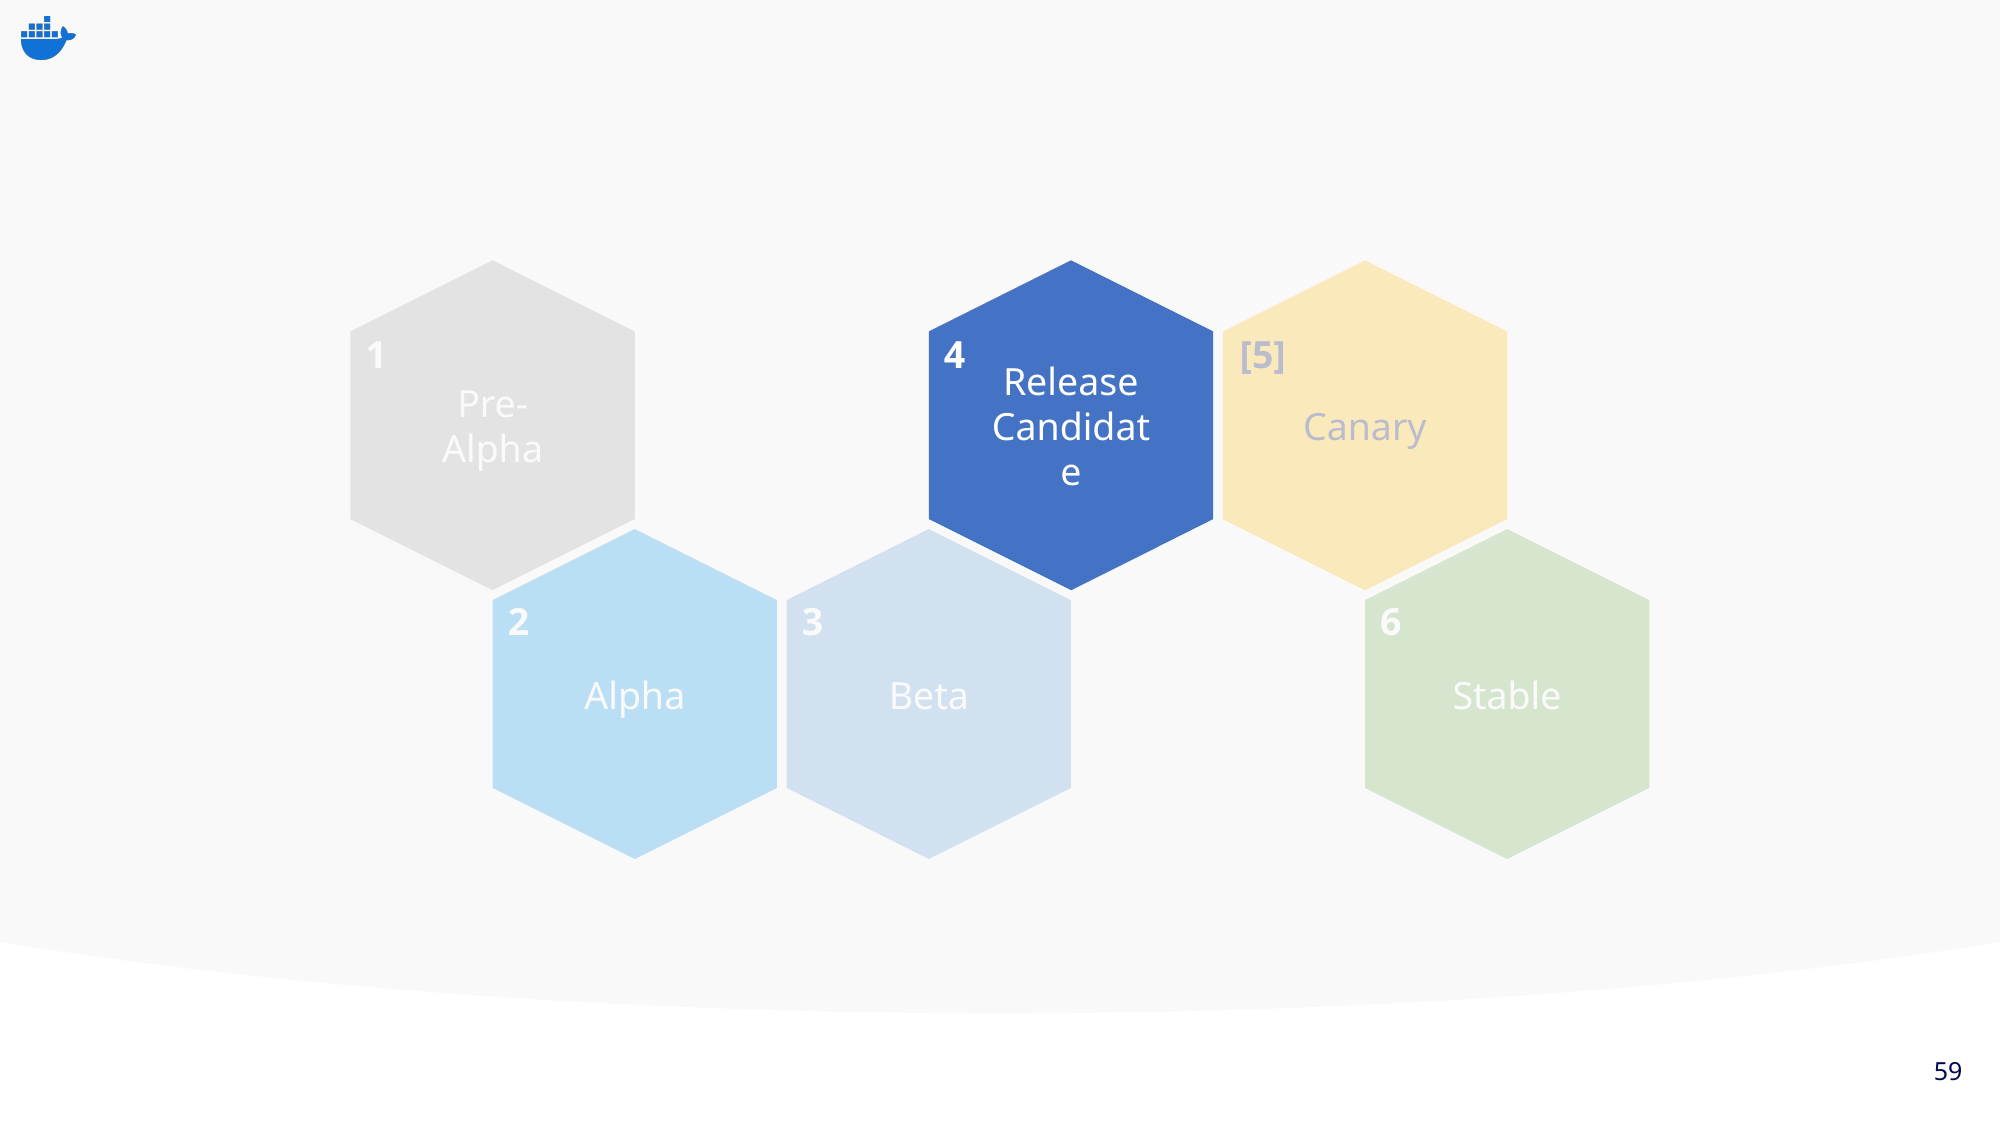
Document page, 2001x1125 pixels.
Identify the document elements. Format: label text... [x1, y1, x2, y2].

text_box [783, 519, 1081, 877]
text_box [484, 518, 783, 870]
text_box [344, 248, 643, 591]
text_box Release Candidate [927, 259, 1215, 590]
slide_number 59 [1527, 1042, 1978, 1103]
text_box [1361, 523, 1654, 864]
picture [21, 16, 76, 60]
text_box [1219, 251, 1517, 597]
text_box 4 [929, 323, 981, 383]
